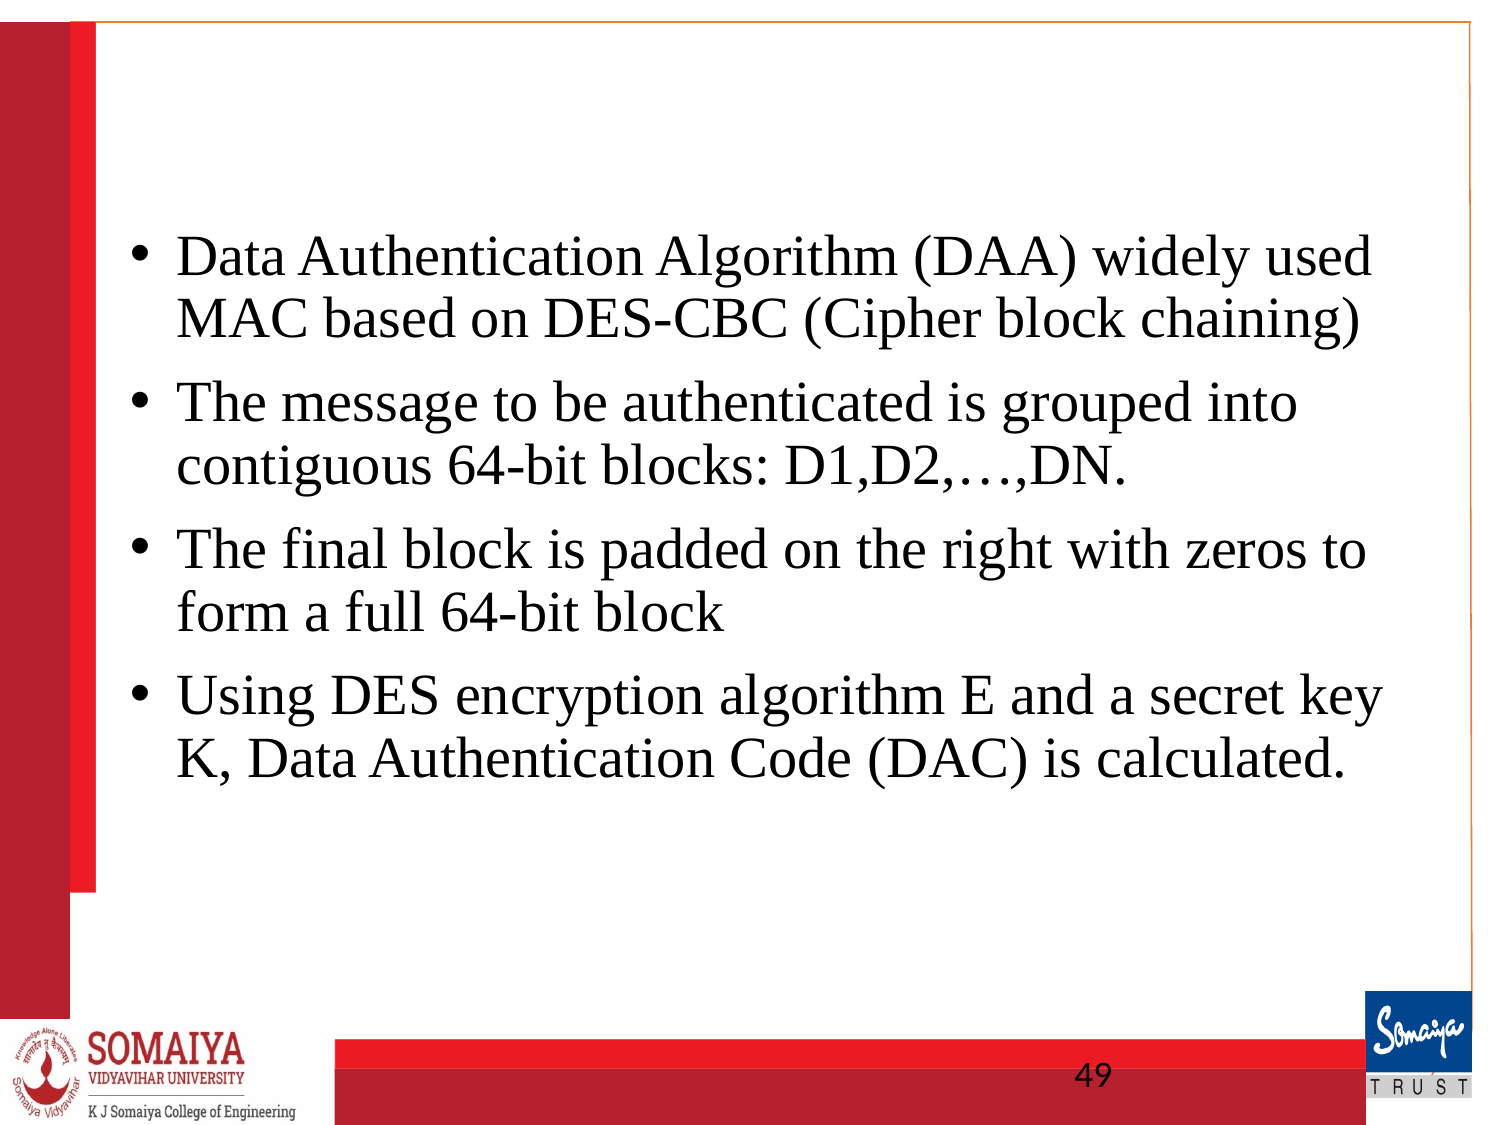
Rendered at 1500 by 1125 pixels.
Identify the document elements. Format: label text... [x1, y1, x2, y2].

picture [335, 1040, 1365, 1125]
list Data Authentication Algorithm (DAA) widely used MAC based on DES-CBC (Cipher block chaining) The message to be authenticated is grouped into contiguous 64-bit blocks: D1,D2,…,DN. The final block is padded on the right with zeros to form a full 64-bit block Using DES encryption algorithm E and a secret key K, Data Authentication Code (DAC) is calculated. [114, 217, 1465, 960]
slide_number ‹#› [1059, 1042, 1397, 1103]
picture [0, 22, 327, 1125]
picture [1365, 991, 1472, 1098]
